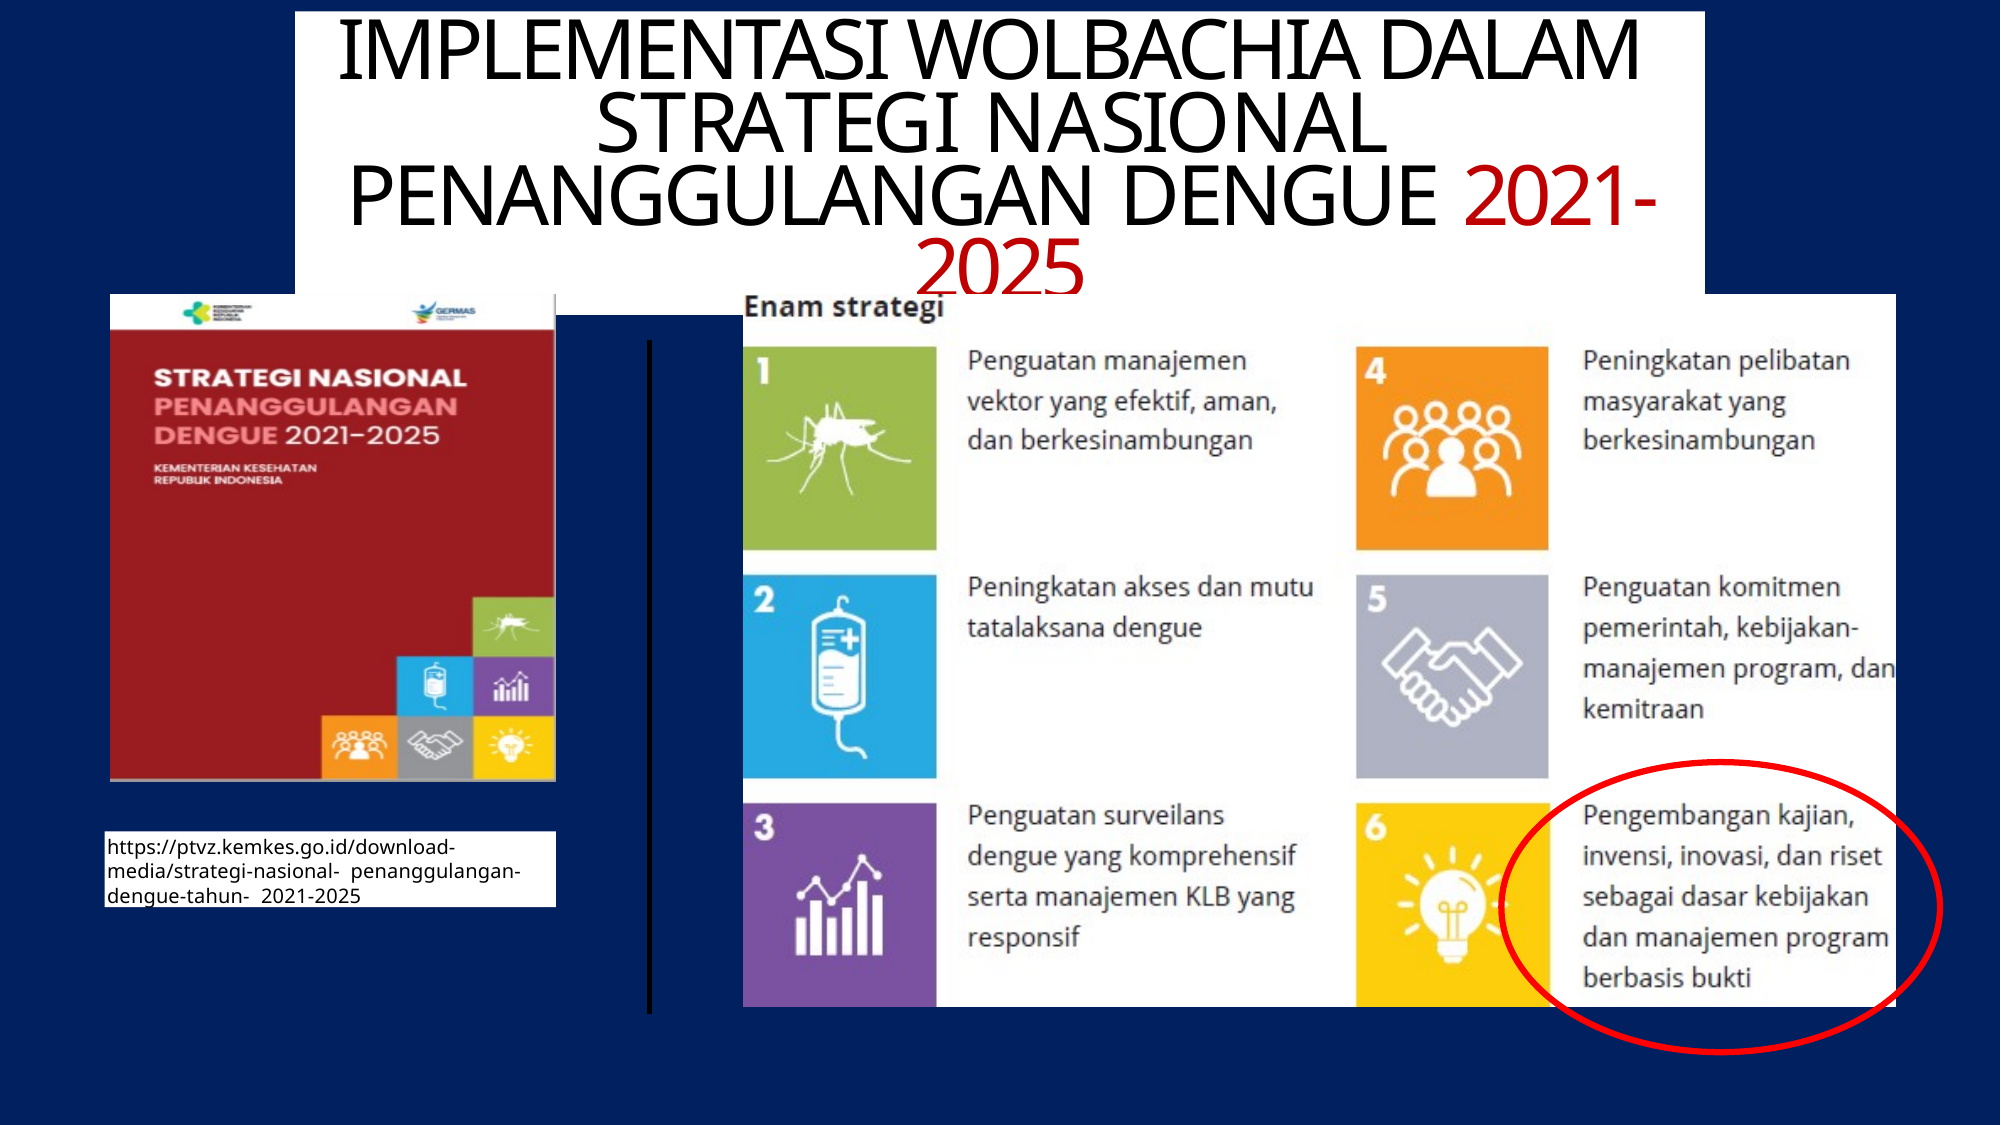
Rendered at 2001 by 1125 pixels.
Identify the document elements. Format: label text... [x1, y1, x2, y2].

picture [743, 294, 1896, 1007]
text_box [1559, 1007, 1882, 1054]
picture [110, 294, 556, 782]
text_box https://ptvz.kemkes.go.id/download- media/strategi-nasional- penanggulangan-dengue-tahun- 2021-2025 [104, 831, 556, 908]
text_box [1896, 818, 1942, 996]
title IMPLEMENTASI WOLBACHIA DALAM STRATEGI NASIONAL PENANGGULANGAN DENGUE 2021-2025 [295, 11, 1705, 315]
